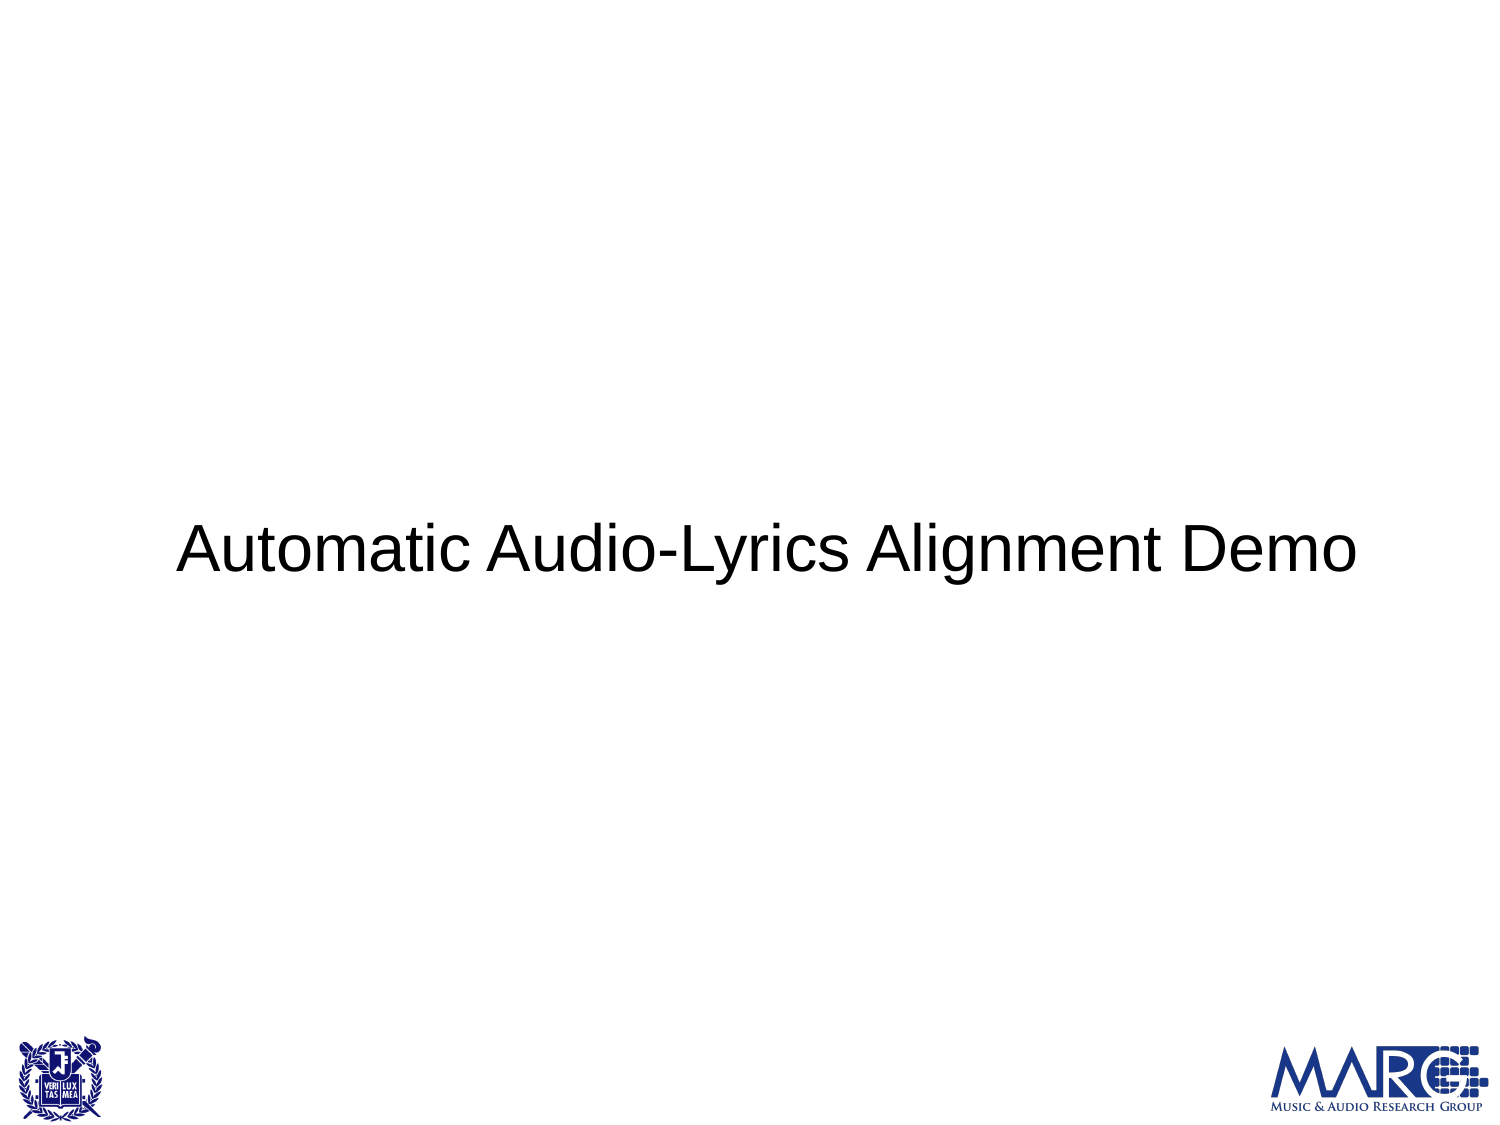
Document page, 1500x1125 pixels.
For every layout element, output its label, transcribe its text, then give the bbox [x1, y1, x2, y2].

picture [15, 1032, 106, 1125]
title Automatic Audio-Lyrics Alignment Demo [105, 470, 1381, 600]
picture [1259, 1032, 1500, 1125]
